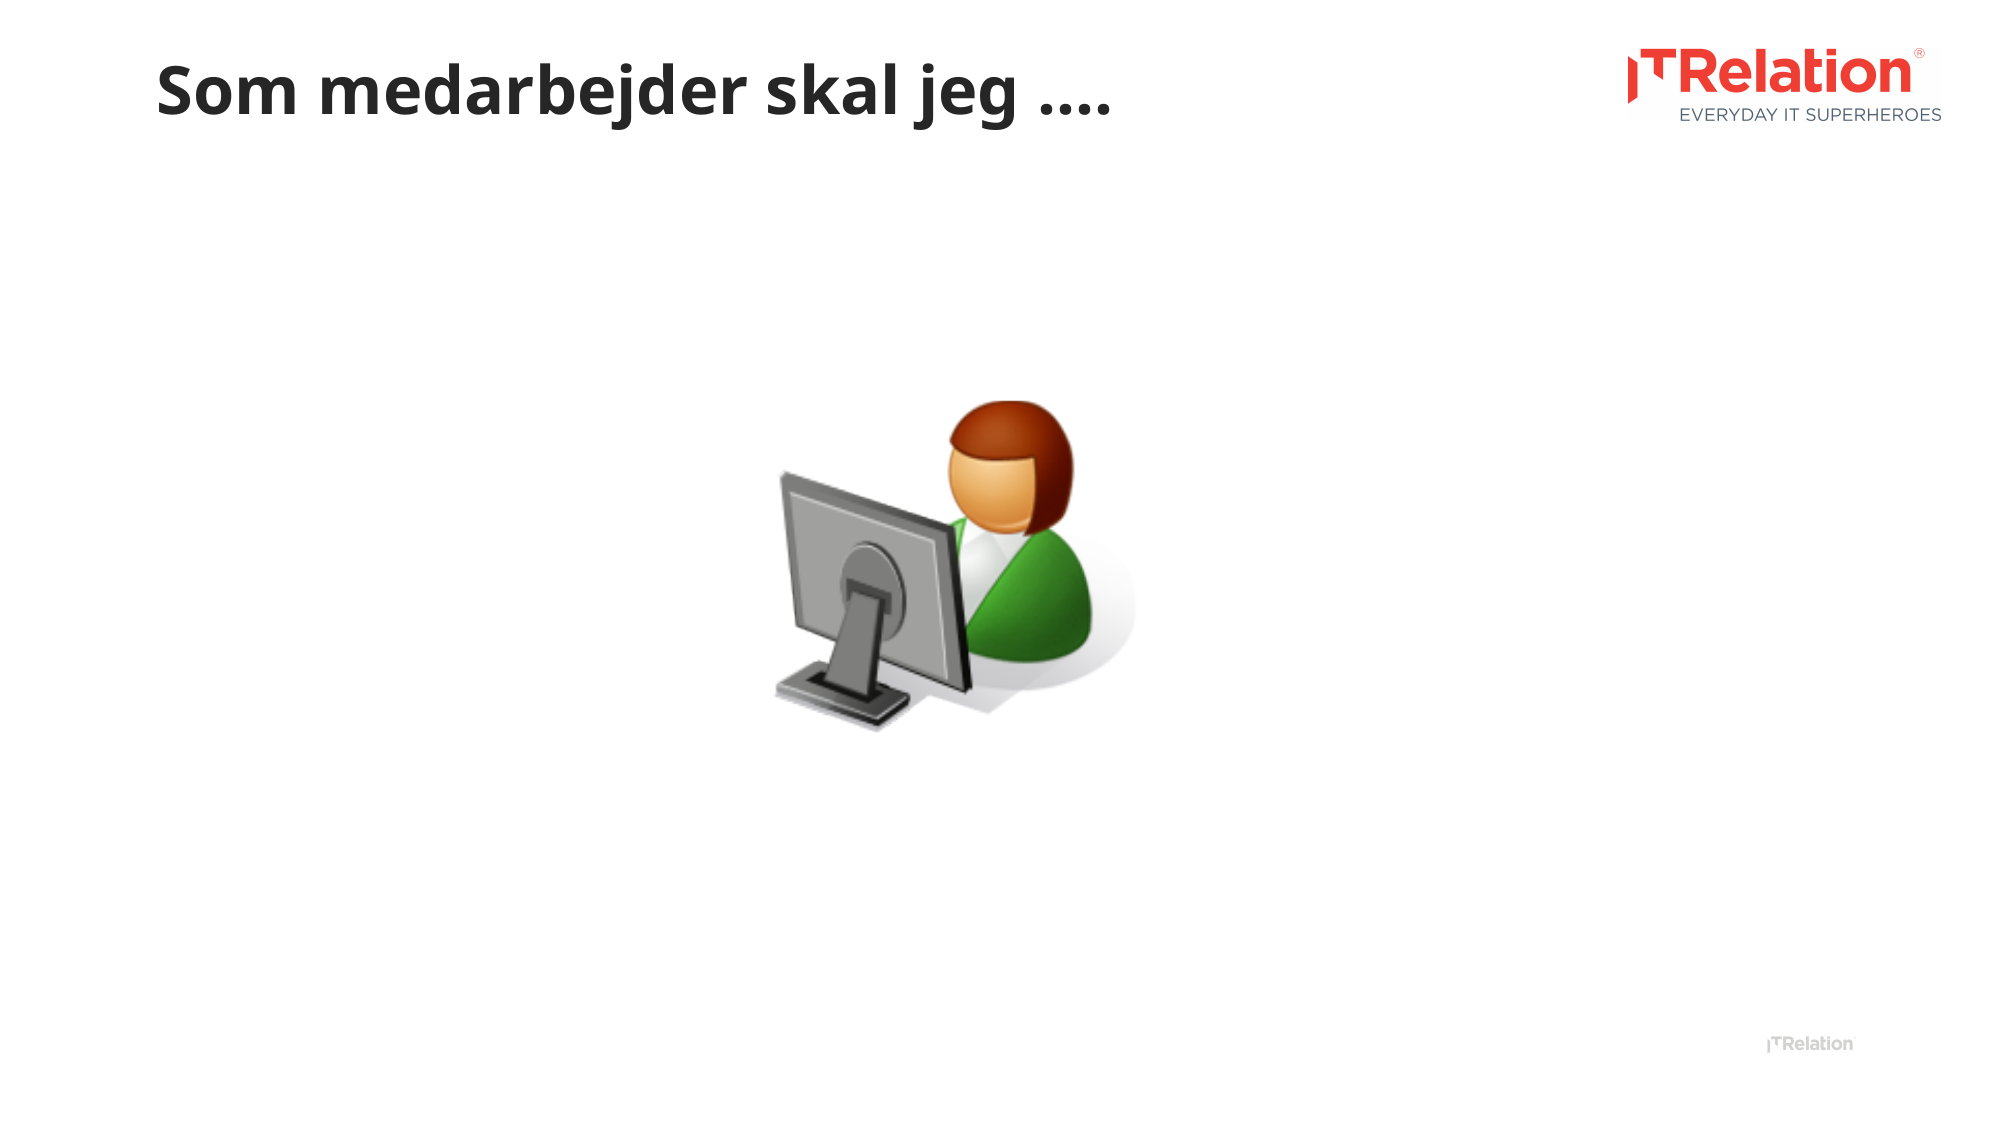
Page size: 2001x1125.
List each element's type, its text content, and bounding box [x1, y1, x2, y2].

picture [1857, 48, 1941, 121]
title Som medarbejder skal jeg …. [143, 36, 1857, 141]
picture [768, 341, 1142, 742]
